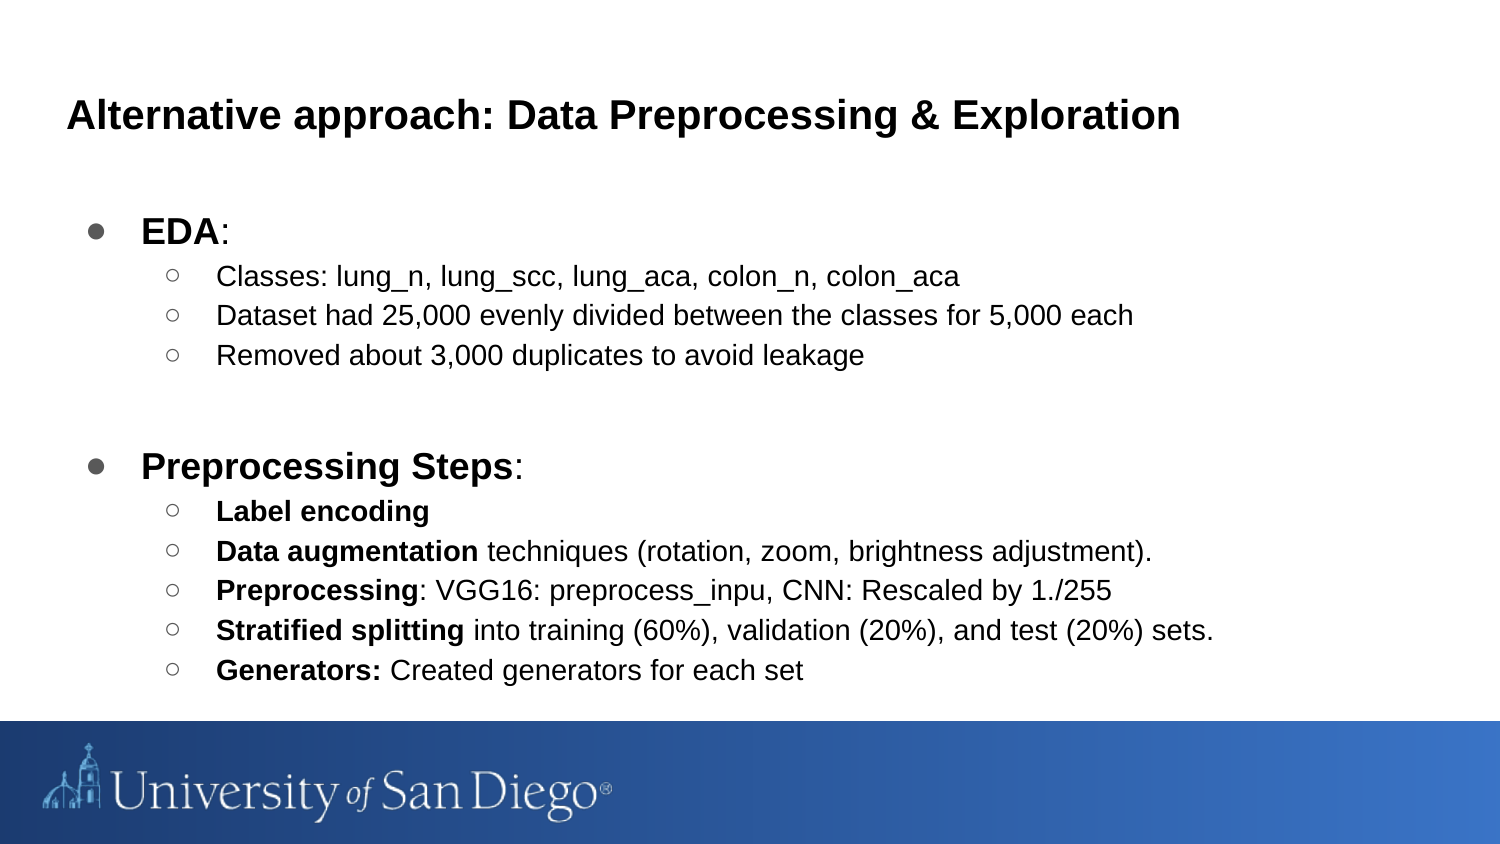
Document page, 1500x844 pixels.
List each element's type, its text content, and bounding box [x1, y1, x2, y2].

list EDA: Classes: lung_n, lung_scc, lung_aca, colon_n, colon_aca Dataset had 25,000 evenly divided between the classes for 5,000 each Removed about 3,000 duplicates to avoid leakage Preprocessing Steps: Label encoding Data augmentation techniques (rotation, zoom, brightness adjustment). Preprocessing: VGG16: preprocess_inpu, CNN: Rescaled by 1./255 Stratified splitting into training (60%), validation (20%), and test (20%) sets. Generators: Created generators for each set [51, 185, 1449, 747]
title Alternative approach: Data Preprocessing & Exploration [51, 72, 1449, 167]
picture [13, 727, 639, 839]
